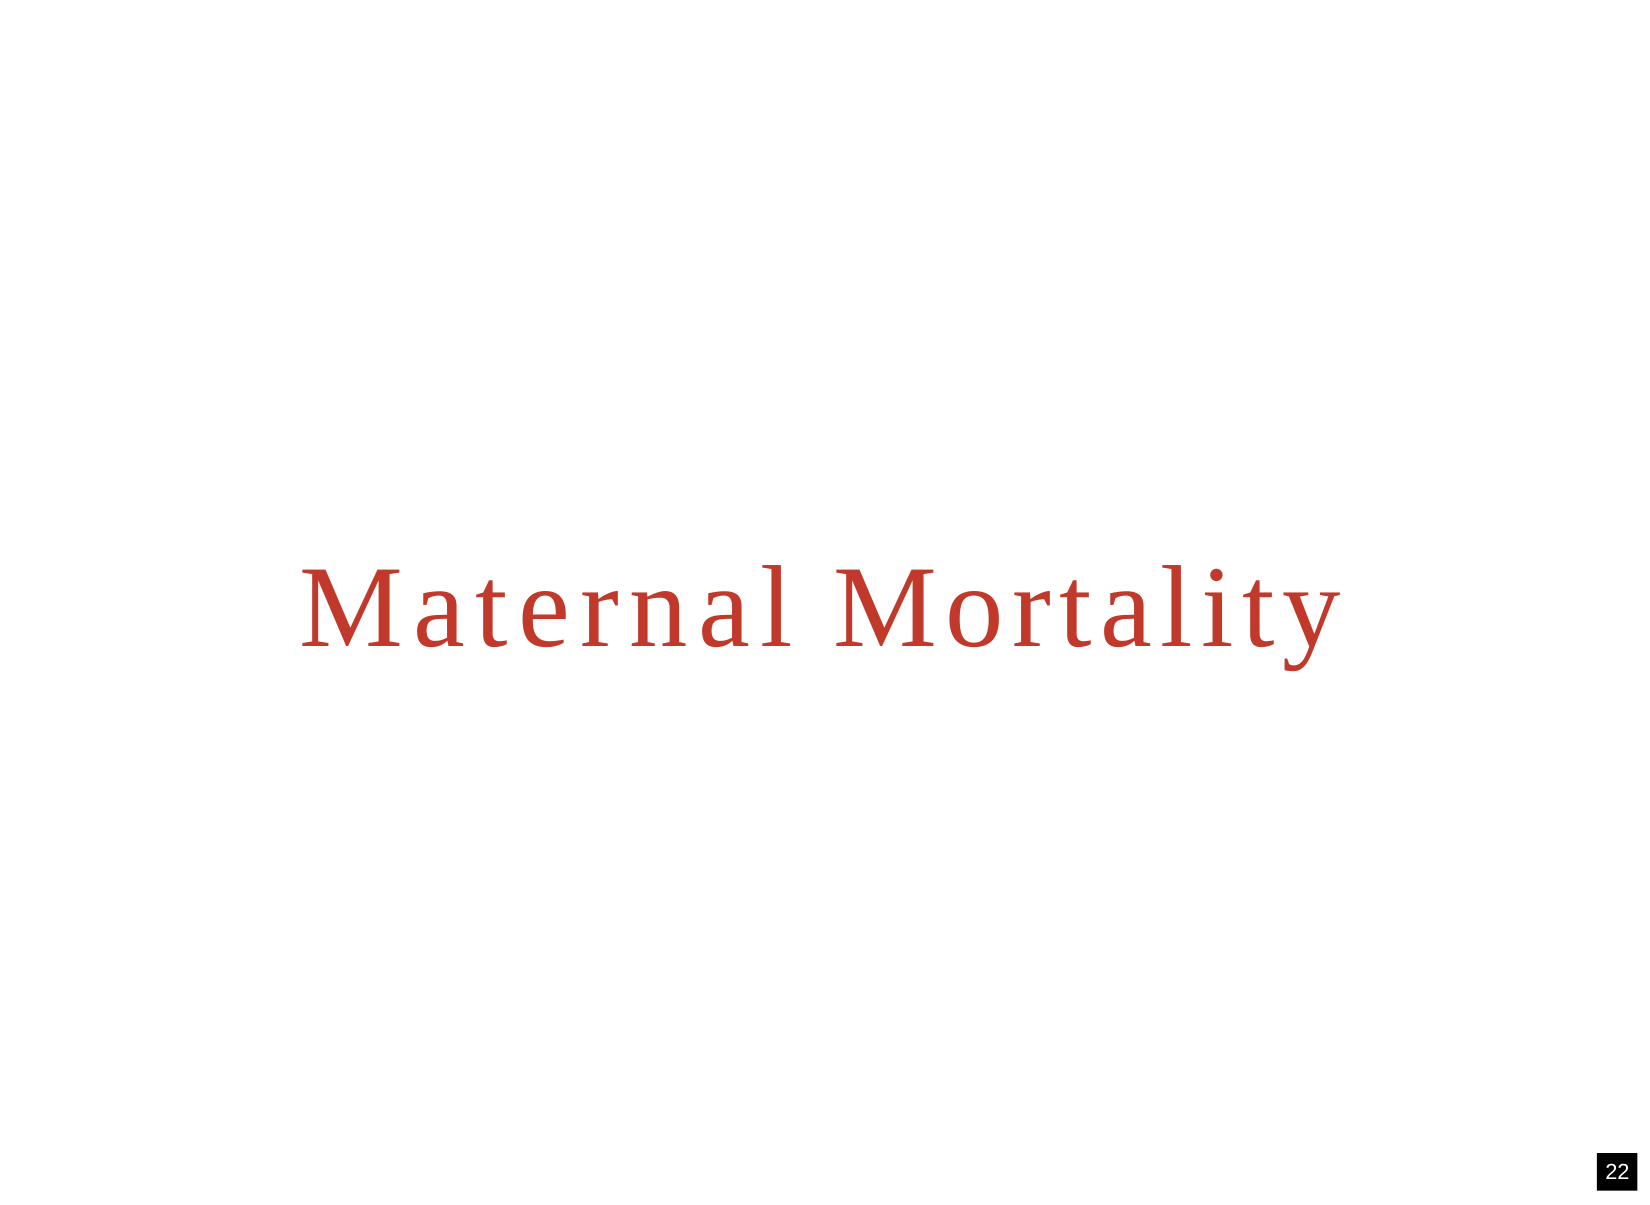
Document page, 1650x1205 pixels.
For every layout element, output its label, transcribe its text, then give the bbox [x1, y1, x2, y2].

title Maternal Mortality [74, 459, 1576, 732]
slide_number 22 [1601, 1160, 1634, 1205]
